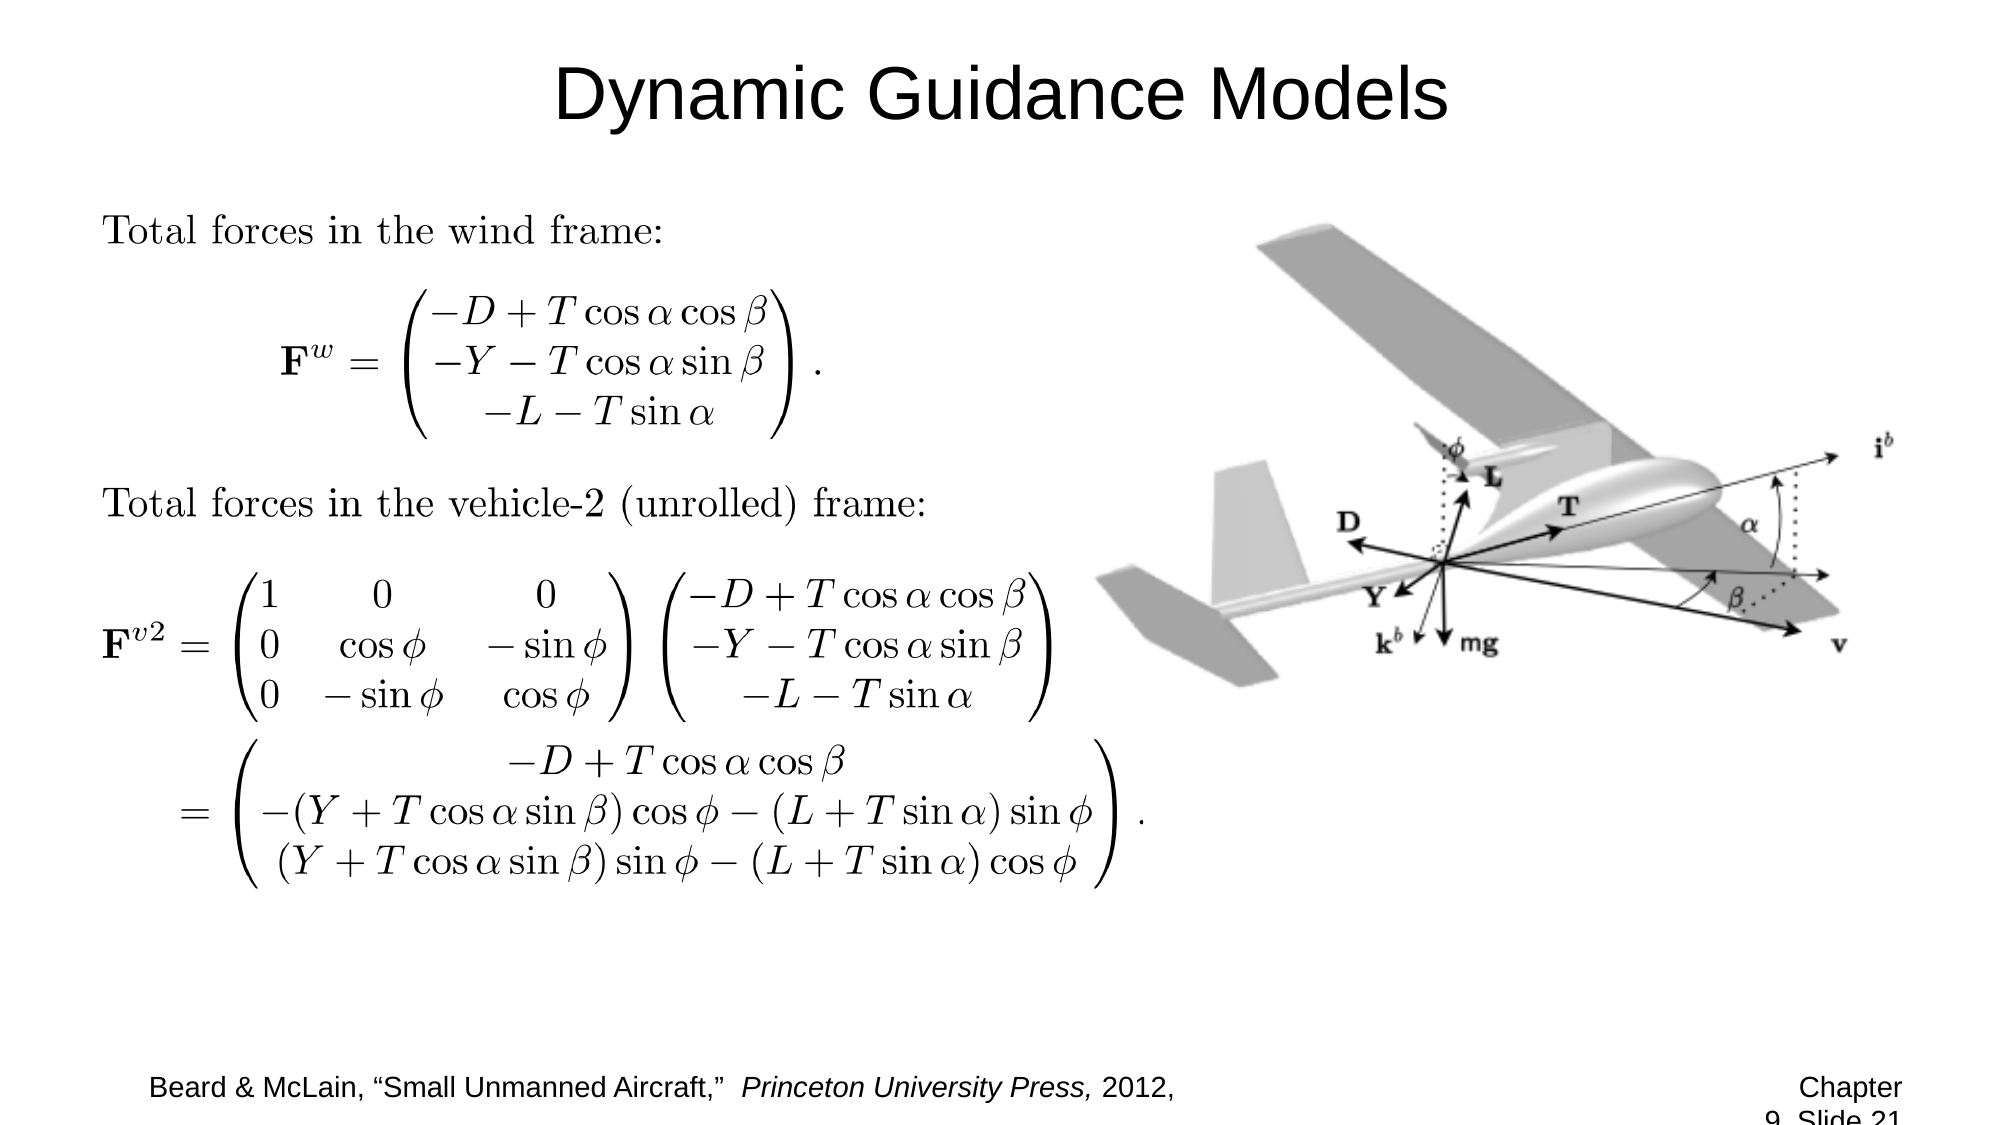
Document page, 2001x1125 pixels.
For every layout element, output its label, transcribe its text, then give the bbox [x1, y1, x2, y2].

picture [102, 211, 1978, 889]
title Dynamic Guidance Models [102, 30, 1903, 150]
